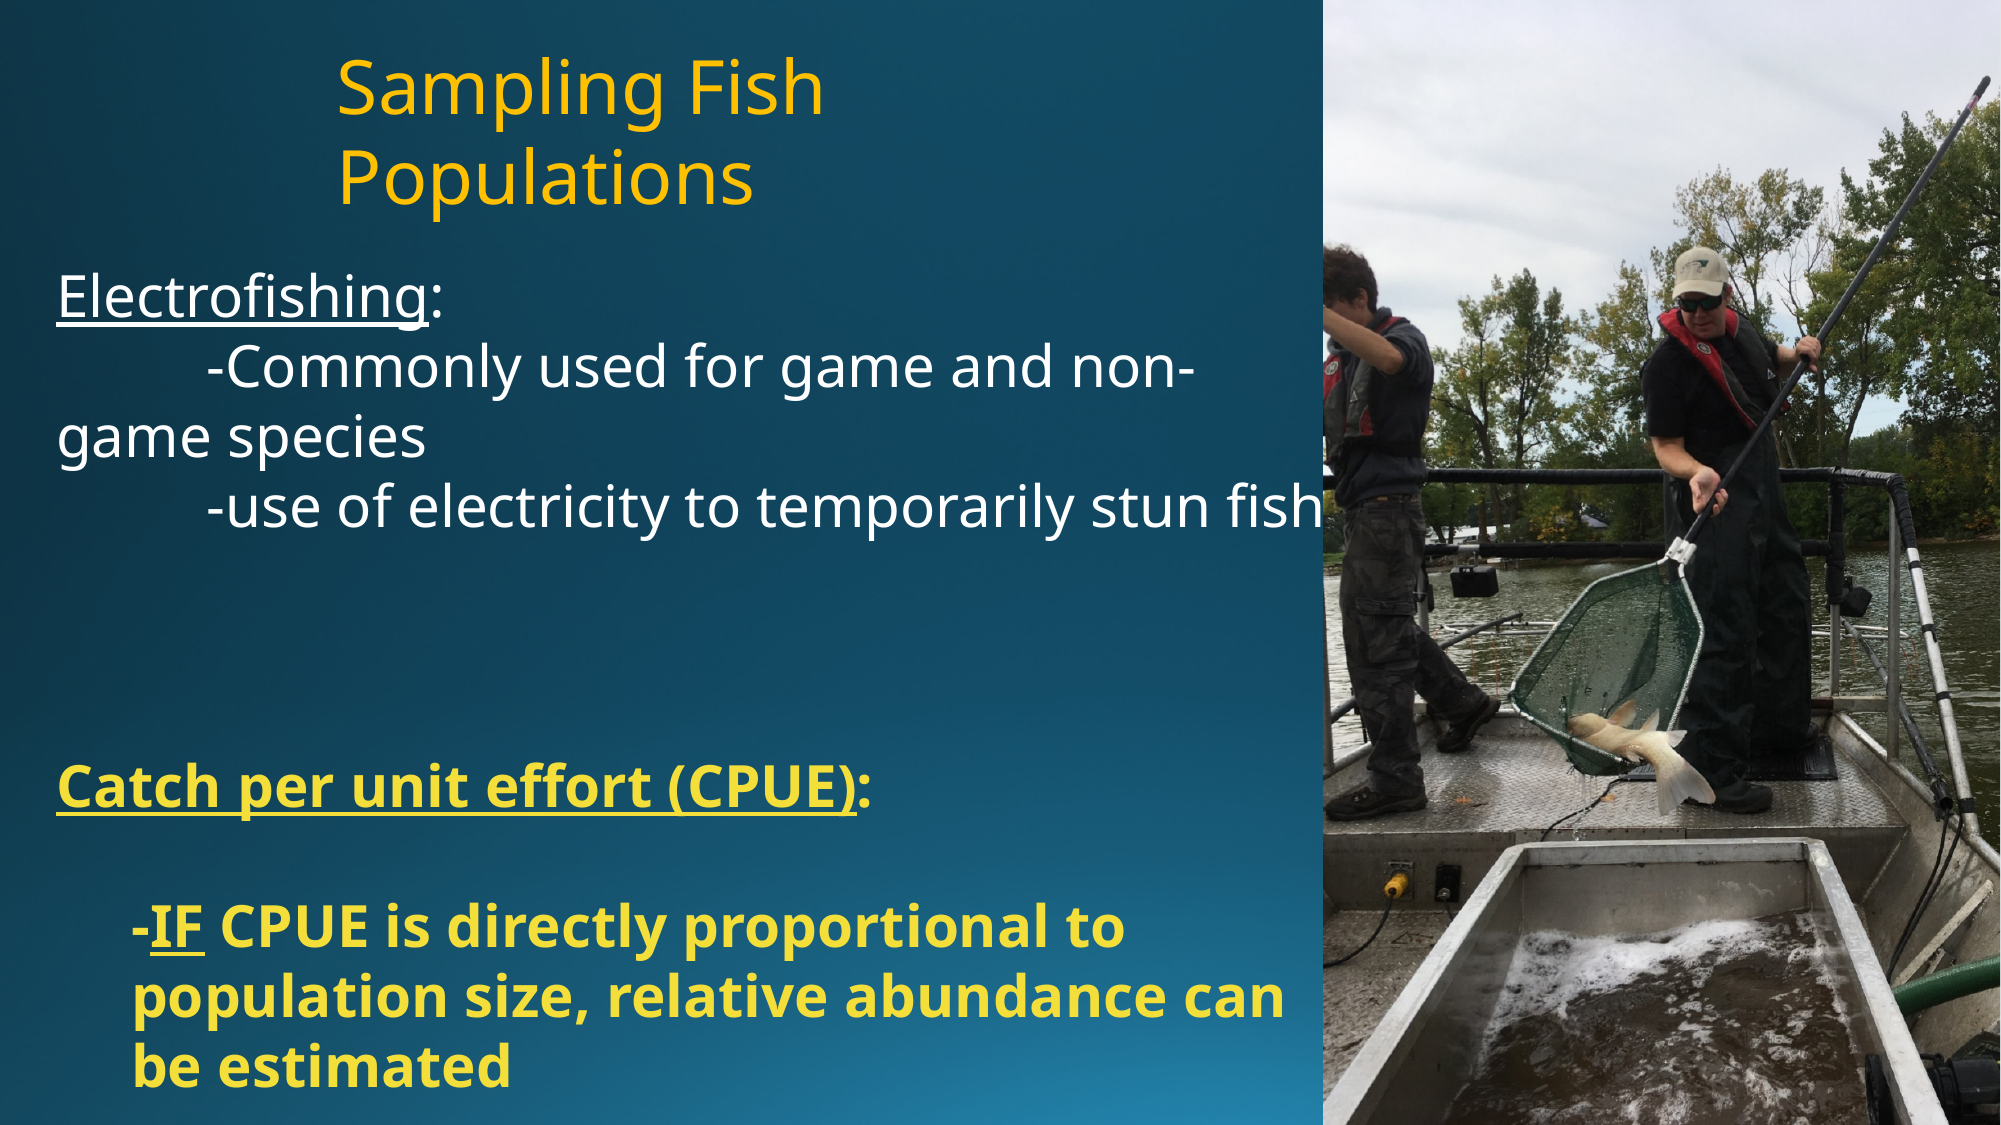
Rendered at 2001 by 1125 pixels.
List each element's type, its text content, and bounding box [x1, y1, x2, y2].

text_box Sampling Fish Populations [322, 32, 1023, 227]
text_box Electrofishing: -Commonly used for game and non-game species -use of electricity to temporarily stun fish Catch per unit effort (CPUE): -IF CPUE is directly proportional to population size, relative abundance can be estimated [41, 251, 1323, 1125]
picture [0, 0, 2001, 1125]
